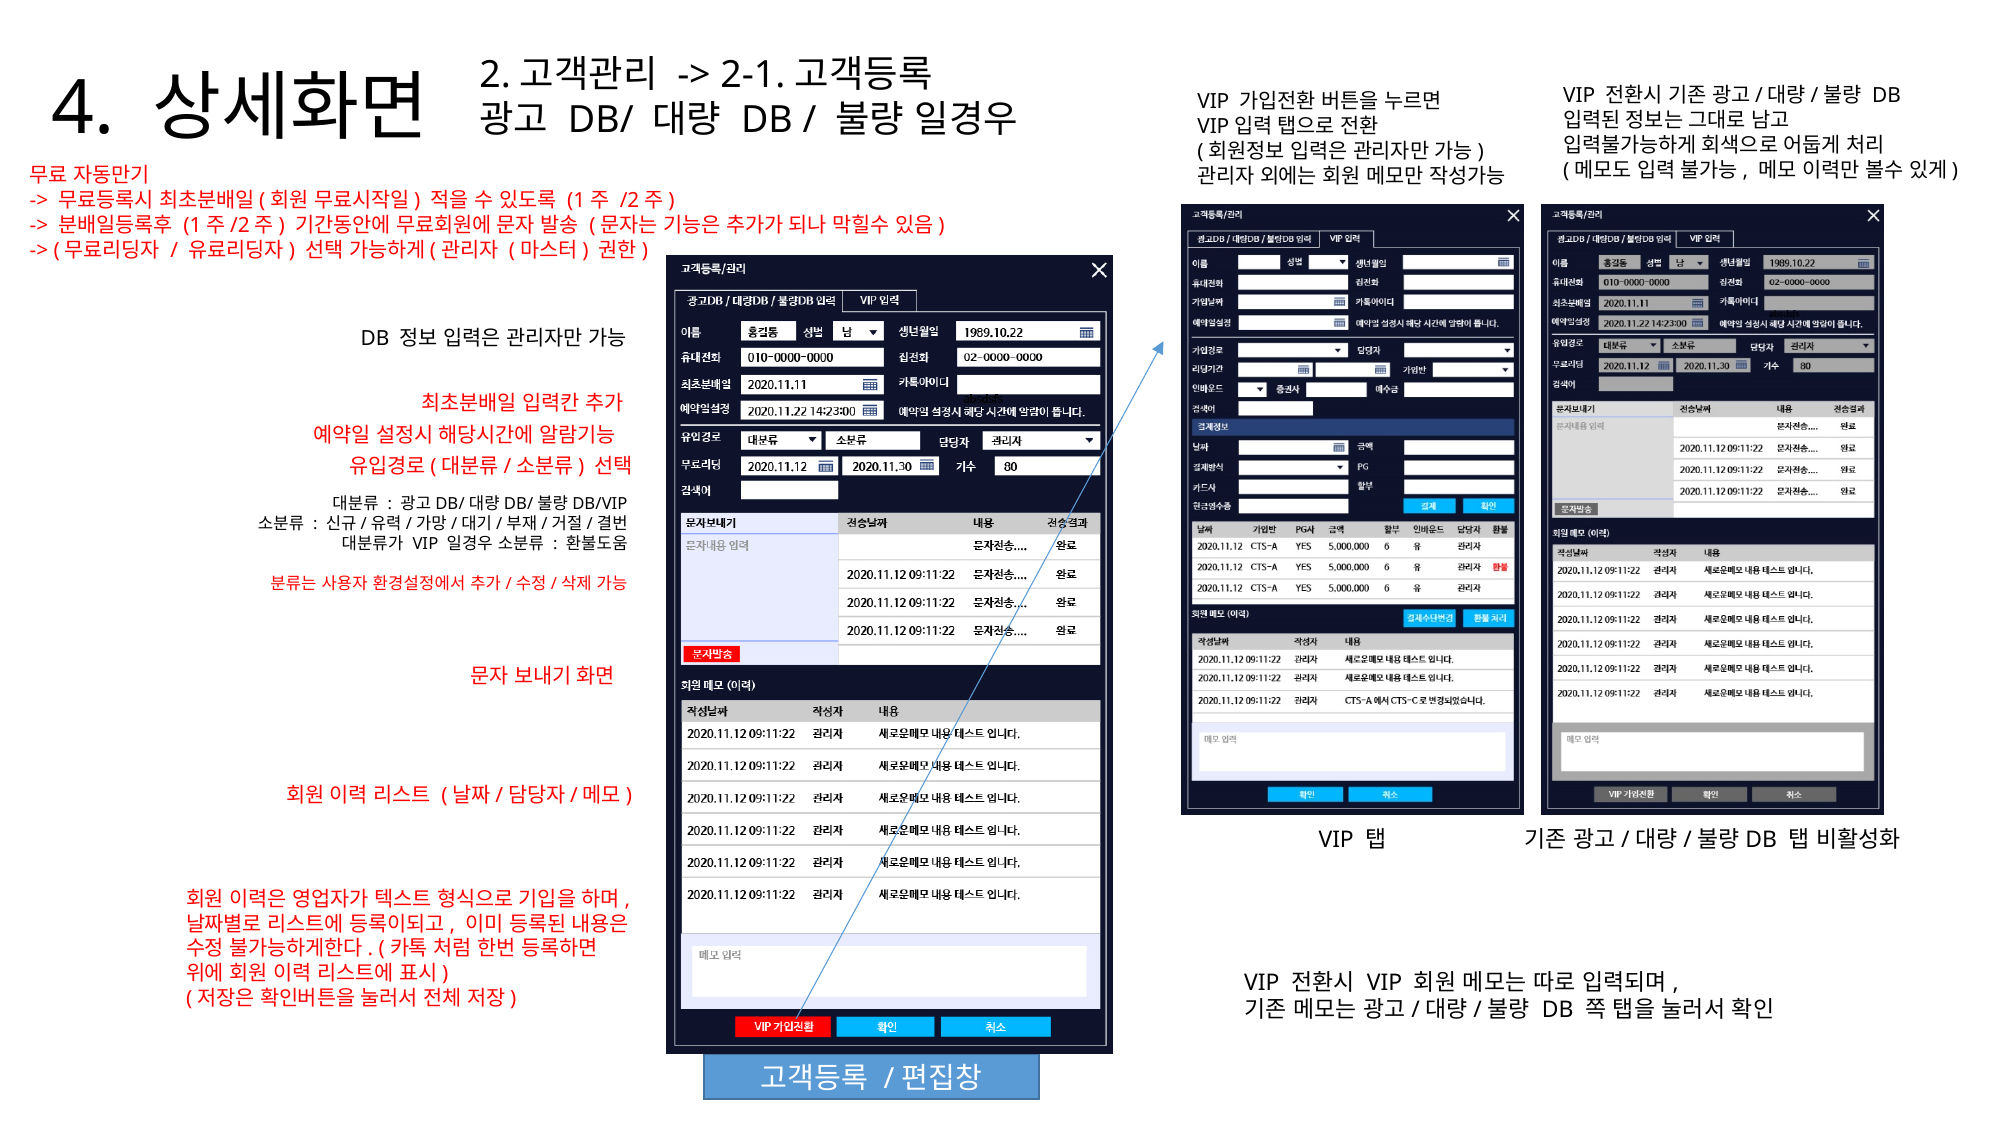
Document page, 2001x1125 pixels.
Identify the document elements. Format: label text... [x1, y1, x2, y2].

text_box 대분류 : 광고DB/대량DB/불량DB/VIP 소분류 : 신규/유력/가망/대기/부재/거절/결번 대분류가 VIP 일경우 소분류 : 환불도움 분류는 사용자 환경설정에서 추가/수정/삭제 가능 [242, 485, 643, 601]
text_box 회원 이력은 영업자가 텍스트 형식으로 기입을 하며, 날짜별로 리스트에 등록이되고, 이미 등록된 내용은 수정 불가능하게한다. (카톡 처럼 한번 등록하면 위에 회원 이력 리스트에 표시) (저장은 확인버튼을 눌러서 전체 저장) [171, 877, 646, 1018]
text_box VIP 전환시 VIP 회원 메모는 따로 입력되며, 기존 메모는 광고/대량/불량 DB 쪽 탭을 눌러서 확인 [1229, 959, 1790, 1030]
text_box 유입경로(대분류/소분류) 선택 [334, 445, 648, 486]
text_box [795, 341, 1164, 1019]
picture [1181, 204, 1524, 815]
picture [1541, 204, 1884, 815]
text_box 4. 상세화면 [37, 51, 444, 153]
text_box VIP 탭 [1303, 817, 1402, 860]
text_box 문자 보내기 화면 [455, 655, 630, 695]
text_box 기존 광고/대량/불량DB 탭 비활성화 [1509, 817, 1916, 860]
text_box 예약일 설정시 해당시간에 알람기능 [298, 414, 631, 454]
text_box VIP 가입전환 버튼을 누르면 VIP입력 탭으로 전환 (회원정보 입력은 관리자만 가능) 관리자 외에는 회원 메모만 작성가능 [1182, 80, 1521, 196]
picture [879, 1023, 885, 1030]
text_box VIP 전환시 기존 광고/대량/불량 DB 입력된 정보는 그대로 남고 입력불가능하게 회색으로 어둡게 처리 (메모도 입력 불가능, 메모 이력만 볼수 있게) [1548, 73, 1974, 189]
text_box 회원 이력 리스트 (날짜/담당자/메모) [271, 774, 647, 815]
text_box 고객등록 /편집창 [703, 1054, 1040, 1100]
text_box DB 정보 입력은 관리자만 가능 [345, 317, 641, 358]
text_box 최초분배일 입력칸 추가 [406, 382, 638, 422]
picture [666, 255, 1113, 1054]
text_box 무료 자동만기 -> 무료등록시 최초분배일(회원 무료시작일) 적을 수 있도록 (1주 /2주) -> 분배일등록후 (1주/2주) 기간동안에 무료회원에 문자 발송 (문자는 기능은 추가가 되나 막힐수 있음) -> (무료리딩자 / 유료리딩자) 선택 가능하게(관리자 (마스터) 권한) [14, 153, 1286, 269]
text_box 2.고객관리 -> 2-1.고객등록 광고 DB/ 대량 DB / 불량 일경우 [464, 42, 1034, 148]
